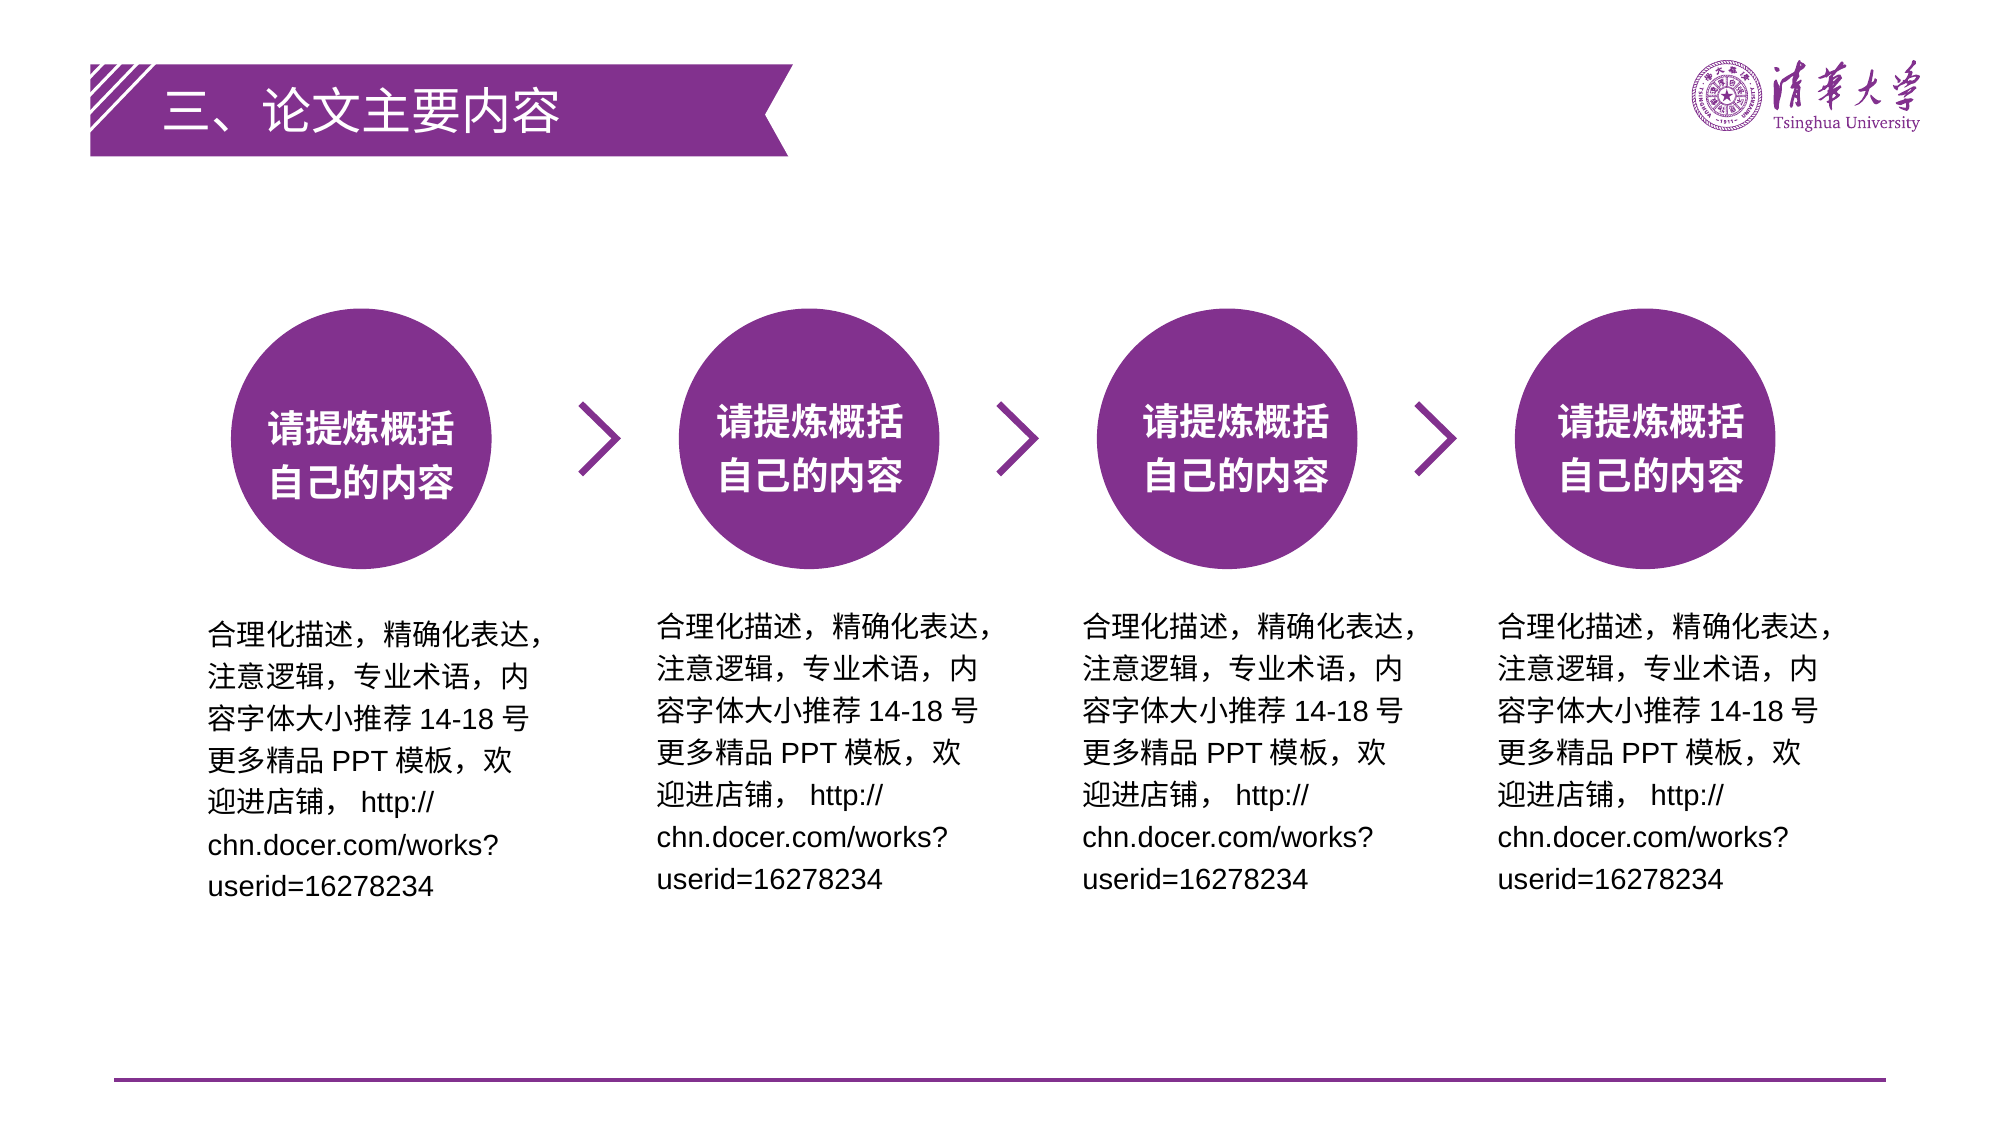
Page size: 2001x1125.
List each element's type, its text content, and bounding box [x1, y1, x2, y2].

text_box [677, 307, 941, 571]
text_box 请提炼概括 自己的内容 [1127, 381, 1345, 504]
text_box [1414, 401, 1458, 477]
text_box 三、论文主要内容 [146, 72, 577, 148]
text_box [996, 401, 1040, 477]
text_box 请提炼概括 自己的内容 [1542, 381, 1760, 504]
text_box [229, 307, 493, 571]
text_box 合理化描述，精确化表达，注意逻辑，专业术语，内容字体大小推荐14-18号更多精品PPT模板，欢迎进店铺，http://chn.docer.com/works?userid=16278234 [641, 594, 1000, 903]
text_box [1095, 307, 1359, 571]
text_box 合理化描述，精确化表达，注意逻辑，专业术语，内容字体大小推荐14-18号更多精品PPT模板，欢迎进店铺，http://chn.docer.com/works?userid=16278234 [1482, 594, 1841, 903]
text_box 合理化描述，精确化表达，注意逻辑，专业术语，内容字体大小推荐14-18号更多精品PPT模板，欢迎进店铺，http://chn.docer.com/works?userid=16278234 [192, 601, 551, 910]
text_box 请提炼概括 自己的内容 [252, 388, 470, 512]
text_box 合理化描述，精确化表达，注意逻辑，专业术语，内容字体大小推荐14-18号更多精品PPT模板，欢迎进店铺，http://chn.docer.com/works?userid=16278234 [1067, 594, 1426, 903]
text_box 请提炼概括 自己的内容 [701, 381, 919, 504]
text_box [1513, 307, 1777, 571]
text_box [578, 401, 621, 477]
